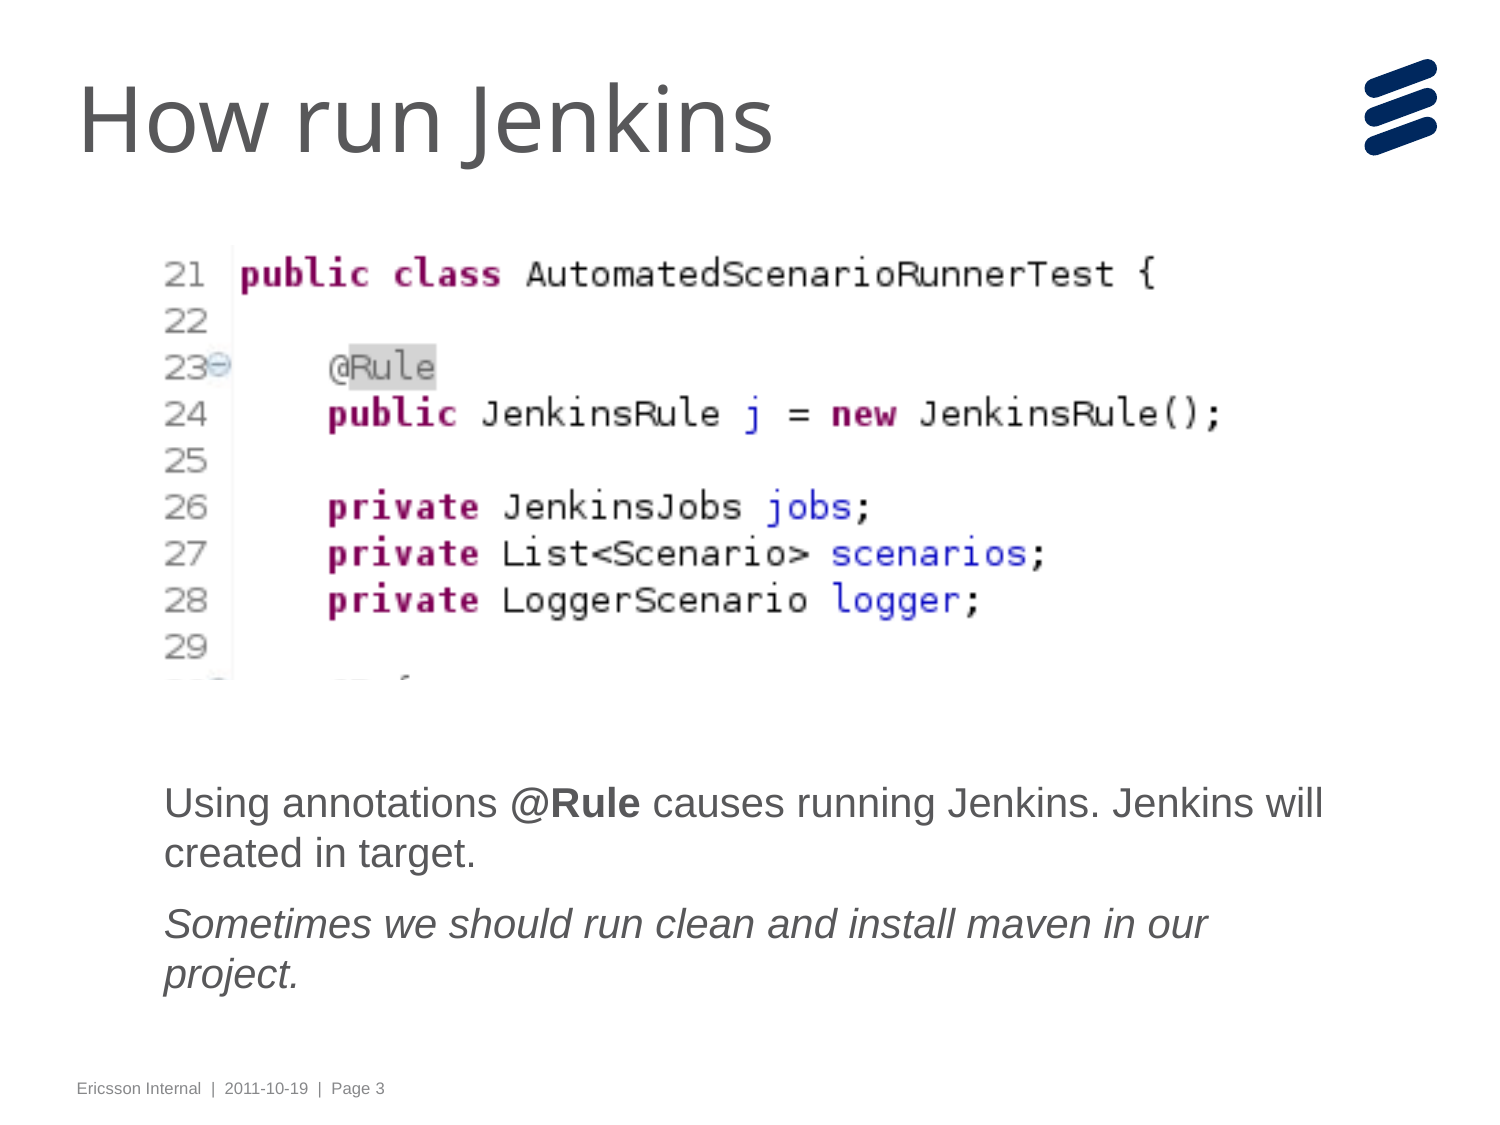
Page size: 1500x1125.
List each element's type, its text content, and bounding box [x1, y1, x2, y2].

text_box Using annotations @Rule causes running Jenkins. Jenkins will created in target. Sometimes we should run clean and install maven in our project. [148, 768, 1369, 1005]
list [148, 245, 1333, 680]
title How run Jenkins [64, 39, 1295, 218]
